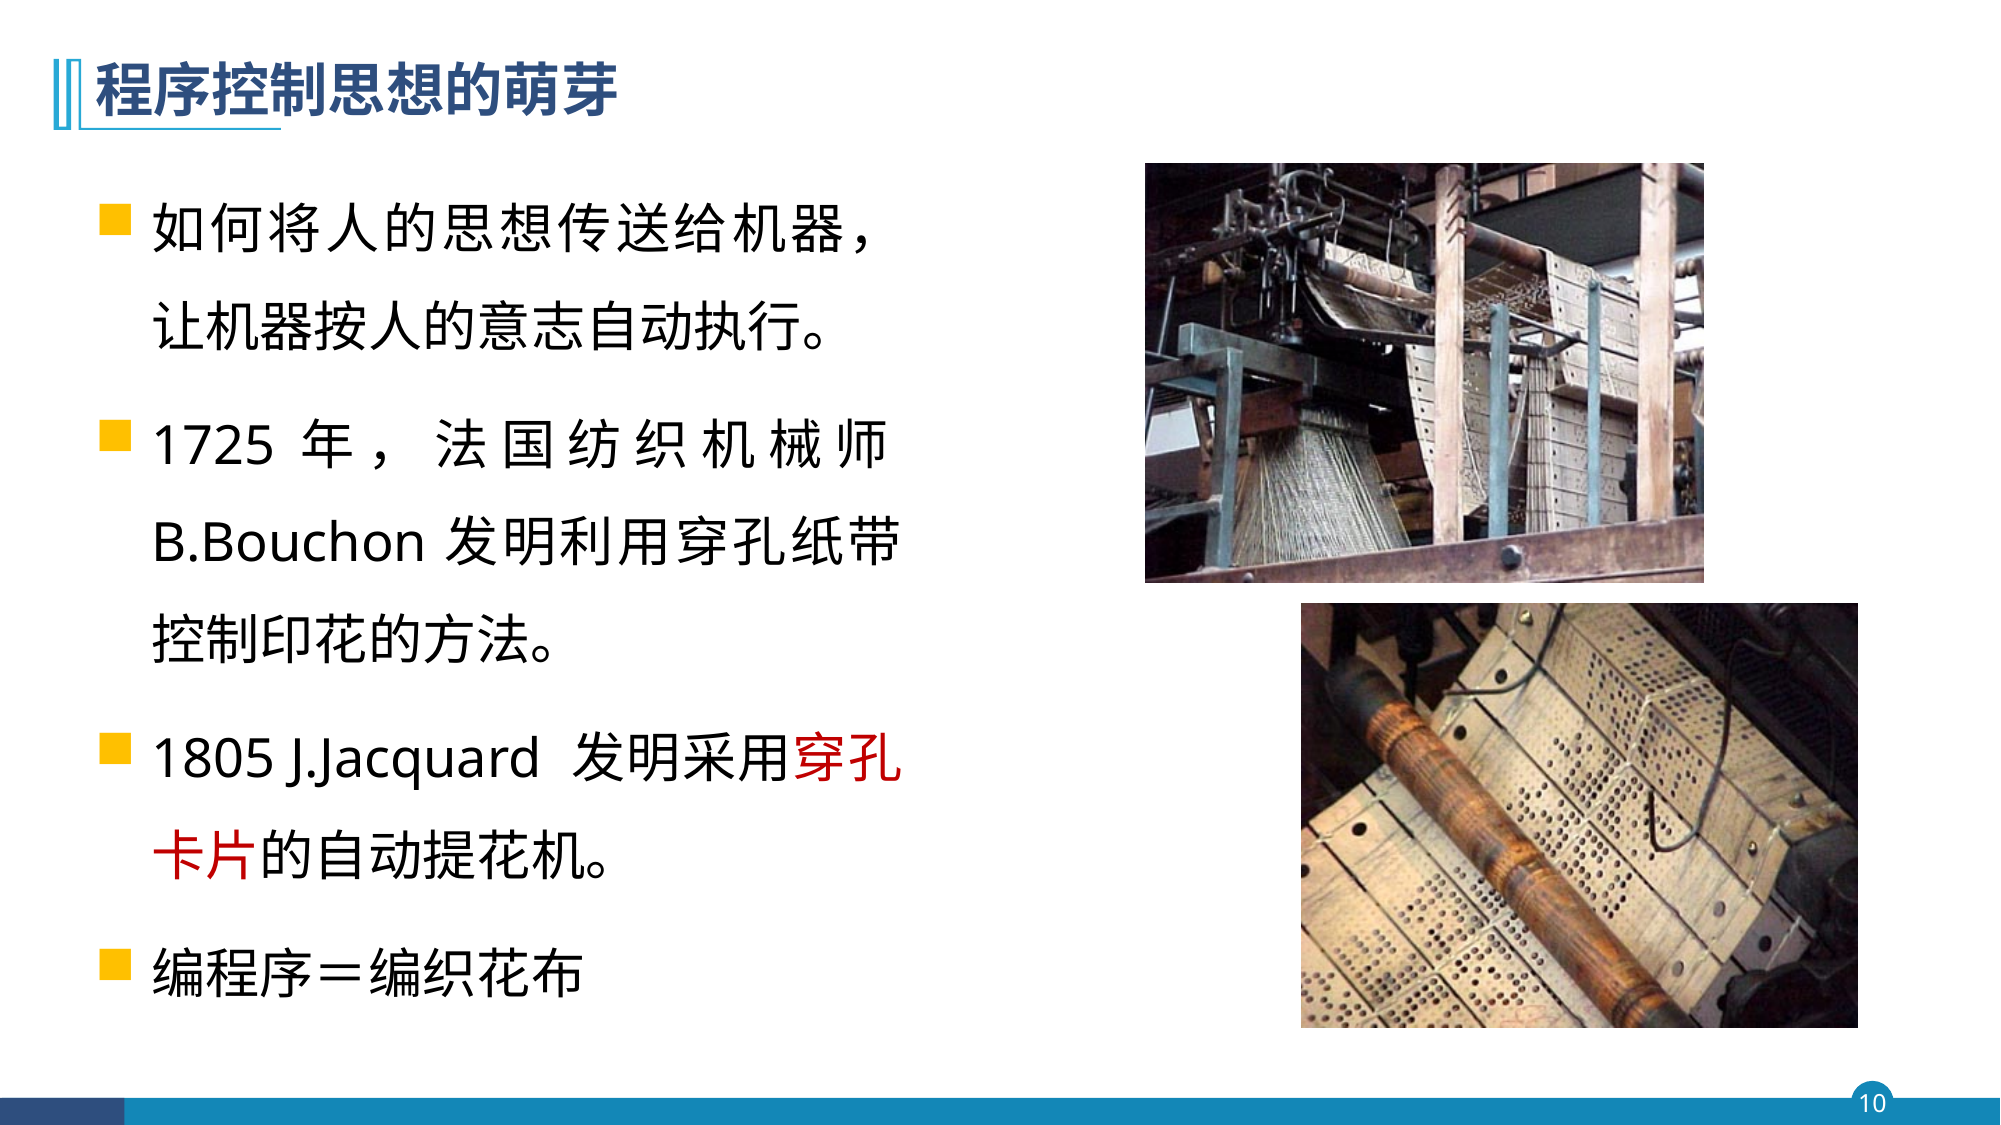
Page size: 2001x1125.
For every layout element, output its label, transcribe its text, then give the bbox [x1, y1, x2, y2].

list 如何将人的思想传送给机器，让机器按人的意志自动执行。 1725年，法国纺织机械师B.Bouchon发明利用穿孔纸带控制印花的方法。 1805 J.Jacquard 发明采用穿孔卡片的自动提花机。 编程序＝编织花布 [80, 154, 918, 1080]
title 程序控制思想的萌芽 [80, 42, 1805, 144]
picture [1144, 163, 1704, 583]
picture [1301, 602, 1858, 1028]
